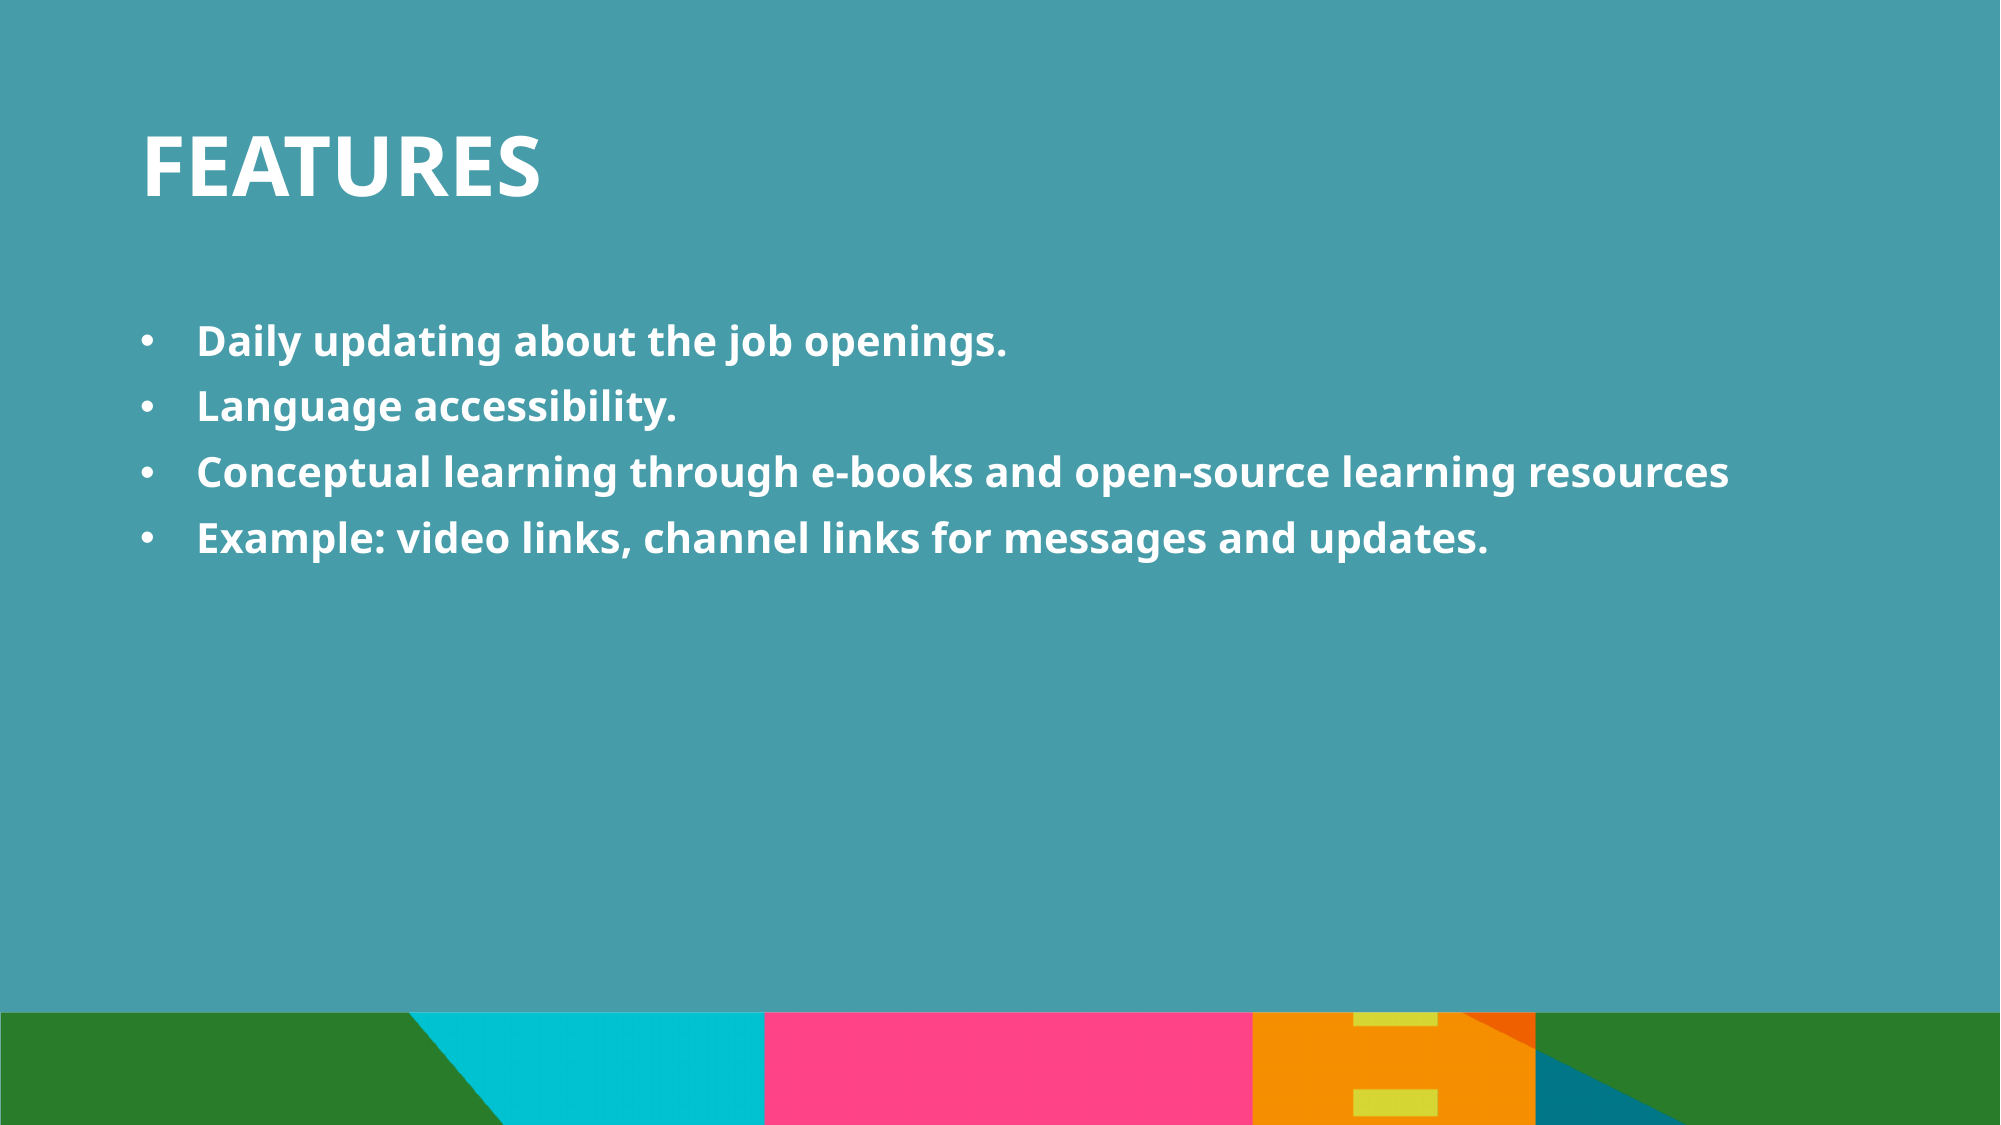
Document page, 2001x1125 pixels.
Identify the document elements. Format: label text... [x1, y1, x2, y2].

title FEATURES [125, 117, 1000, 313]
picture [2, 1013, 2000, 1125]
list Daily updating about the job openings. Language accessibility. Conceptual learning through e-books and open-source learning resources Example: video links, channel links for messages and updates. [125, 312, 1782, 850]
